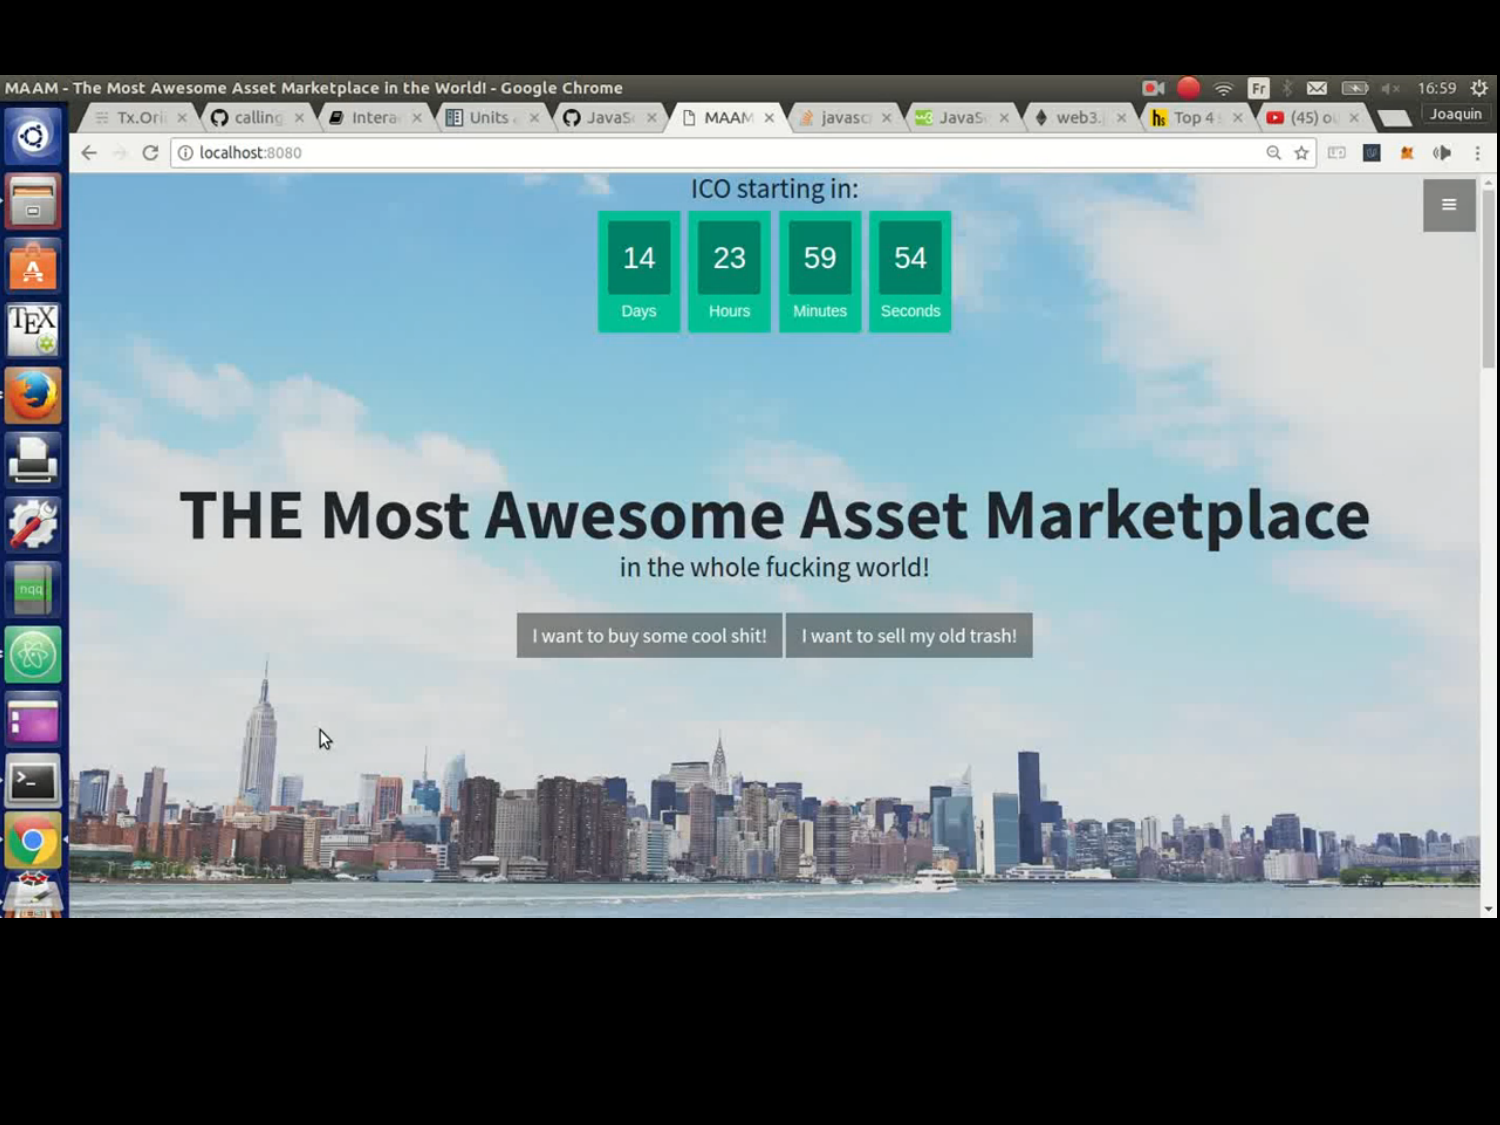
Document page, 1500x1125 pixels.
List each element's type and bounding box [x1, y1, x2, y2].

text_box [0, 74, 1498, 919]
